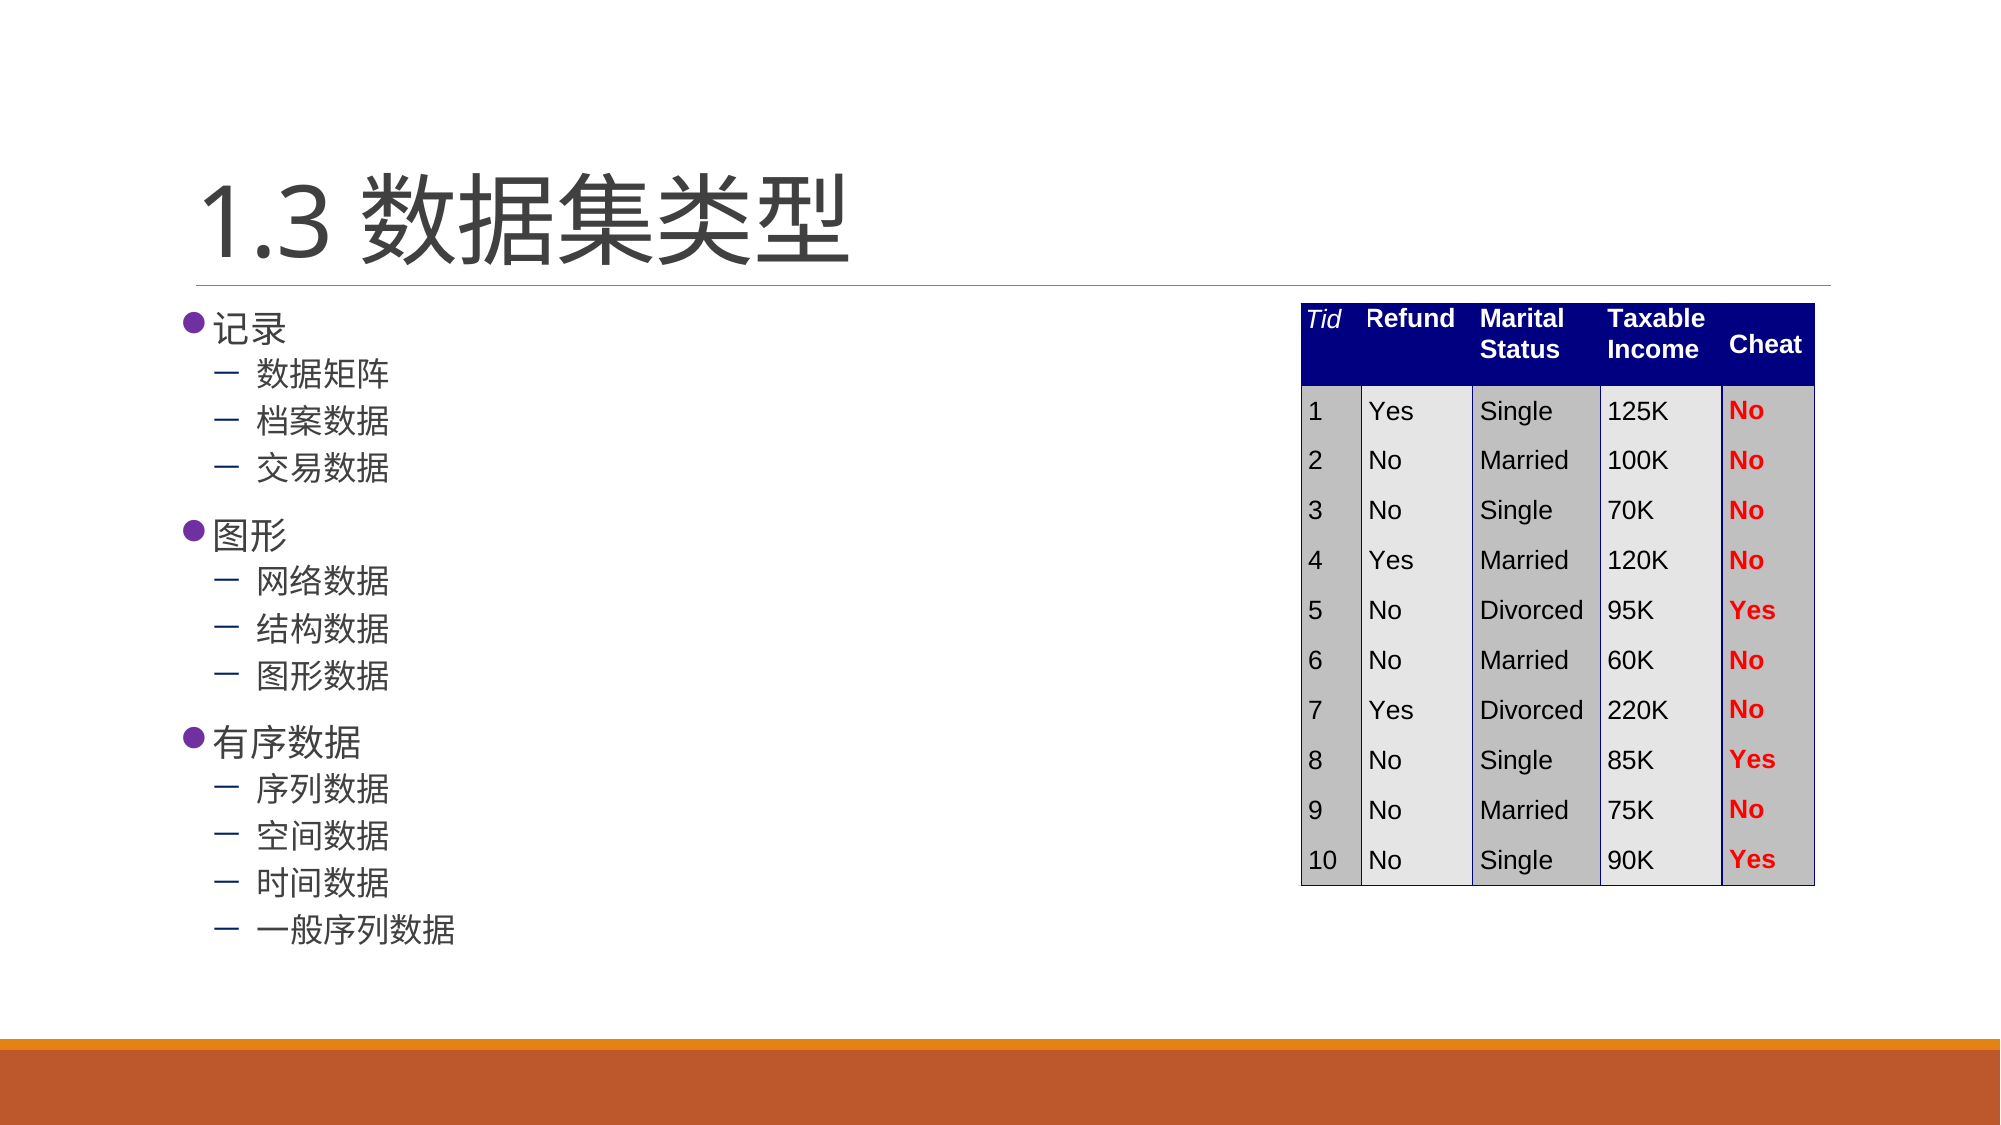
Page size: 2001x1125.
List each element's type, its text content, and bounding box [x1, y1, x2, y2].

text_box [1290, 302, 1853, 903]
title 1.3数据集类型 [180, 47, 1830, 285]
list 记录 数据矩阵 档案数据 交易数据 图形 网络数据 结构数据 图形数据 有序数据 序列数据 空间数据 时间数据 一般序列数据 [180, 302, 1830, 963]
